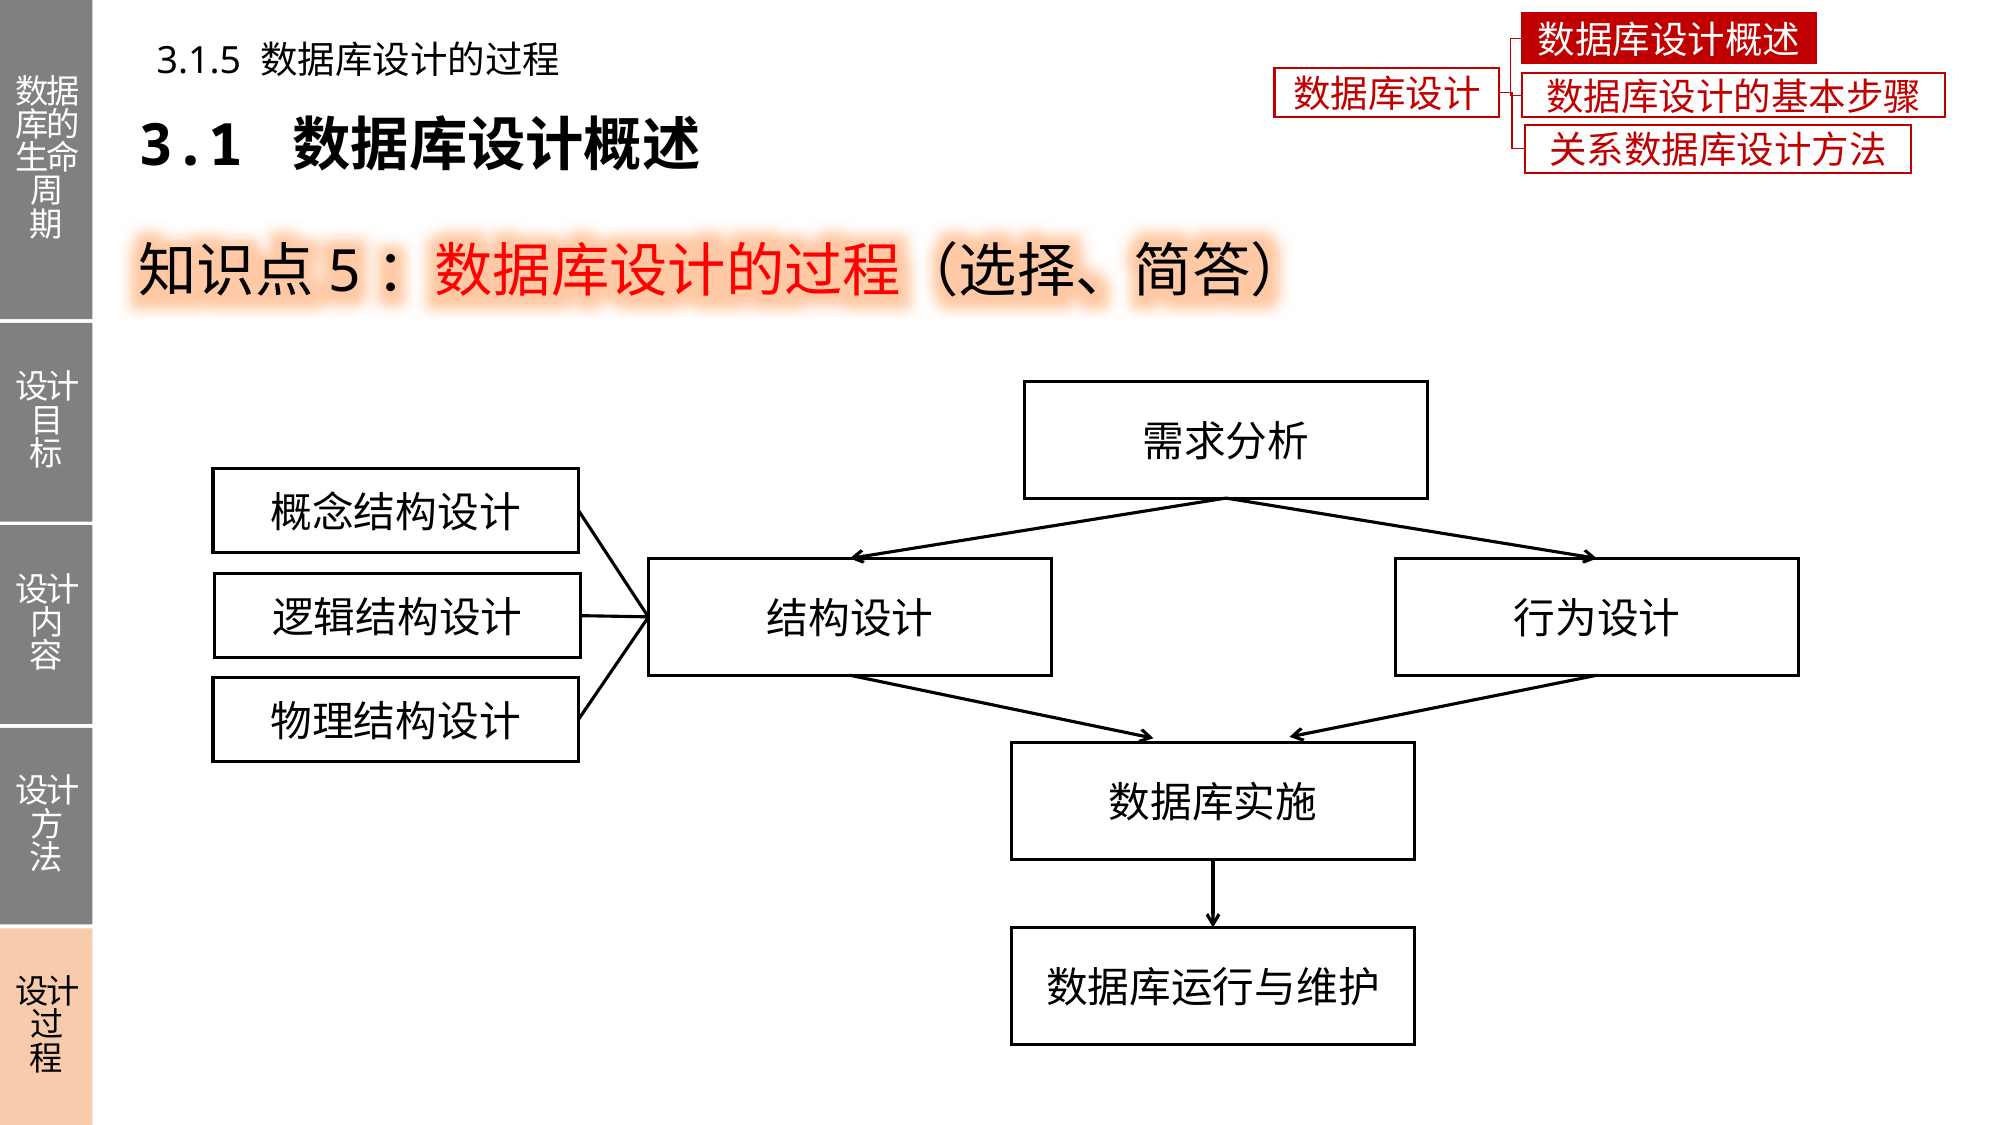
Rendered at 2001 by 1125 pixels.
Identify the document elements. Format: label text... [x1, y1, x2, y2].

text_box 3.1 数据库设计概述 [120, 97, 1524, 153]
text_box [1499, 38, 1523, 92]
text_box 数据库设计概述 [1521, 12, 1817, 64]
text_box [212, 381, 1799, 1045]
text_box 数据库设计的基本步骤 [1523, 72, 1946, 118]
text_box 3.1 数据库设计概述 [1525, 118, 1568, 124]
text_box 关系数据库的规范化理论 [118, 170, 1949, 335]
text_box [0, 0, 93, 1125]
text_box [1499, 92, 1525, 149]
text_box 关系数据库设计方法 [1524, 124, 1912, 174]
table_cell 男 [114, 166, 1954, 339]
text_box 数据库设计 [1273, 67, 1499, 118]
text_box 知识点5：数据库设计的过程（选择、简答） [120, 172, 1945, 329]
text_box 3.1.5 数据库设计的过程 [141, 28, 575, 89]
